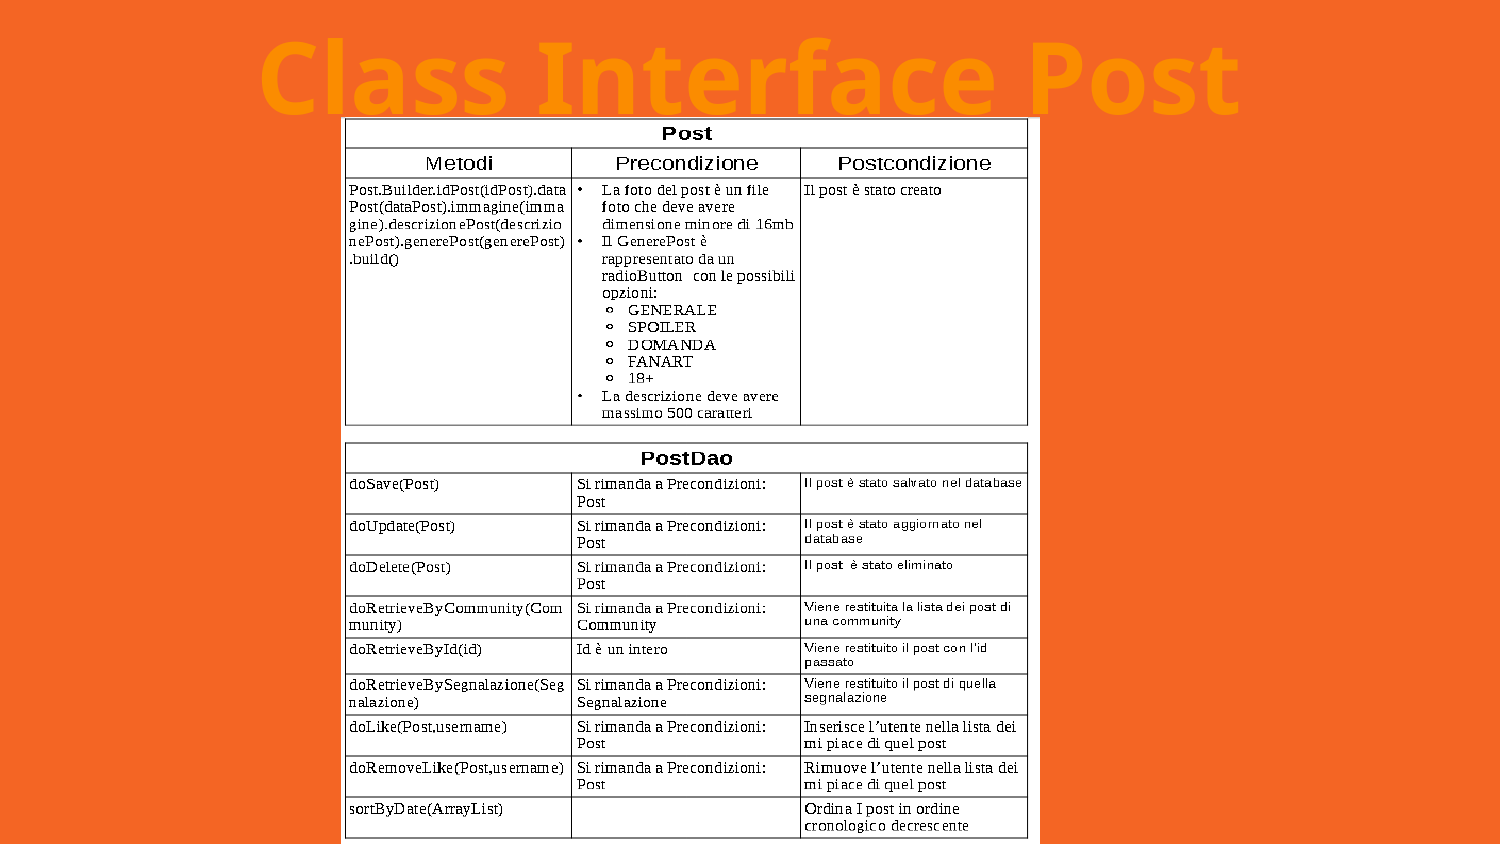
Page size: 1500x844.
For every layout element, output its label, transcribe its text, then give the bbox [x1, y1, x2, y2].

text_box Class Interface Post [0, 0, 1500, 291]
picture [341, 116, 1040, 844]
